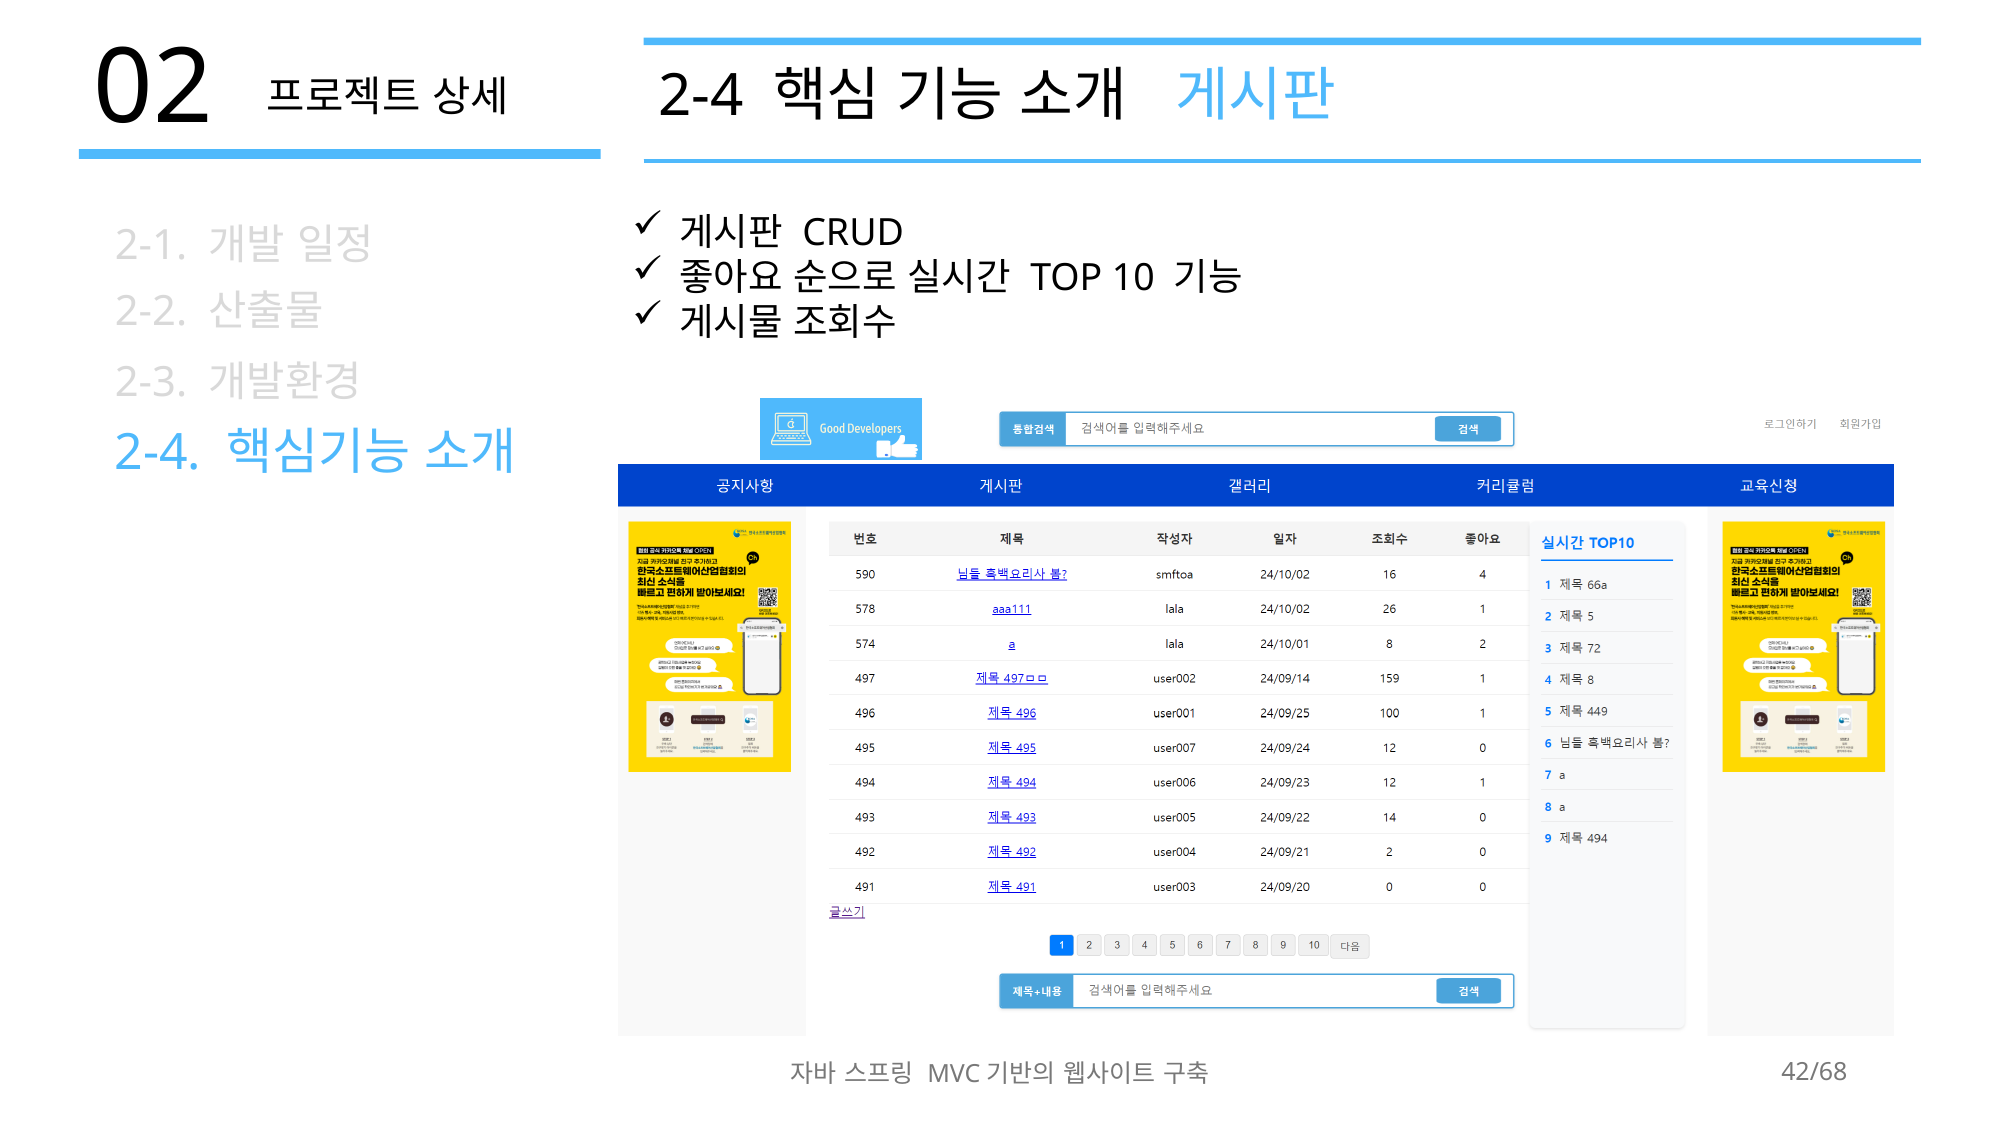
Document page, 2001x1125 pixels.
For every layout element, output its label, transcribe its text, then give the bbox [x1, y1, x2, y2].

title 2-4 핵심 기능 소개 게시판 [643, 45, 1474, 147]
picture [618, 397, 1895, 1037]
slide_number 42 [1412, 1042, 1863, 1103]
footer 자바 스프링 MVC기반의 웹사이트 구축 [662, 1042, 1338, 1103]
text_box 게시판 CRUD 좋아요 순으로 실시간 TOP 10 기능 게시물 조회수 [617, 200, 1258, 396]
